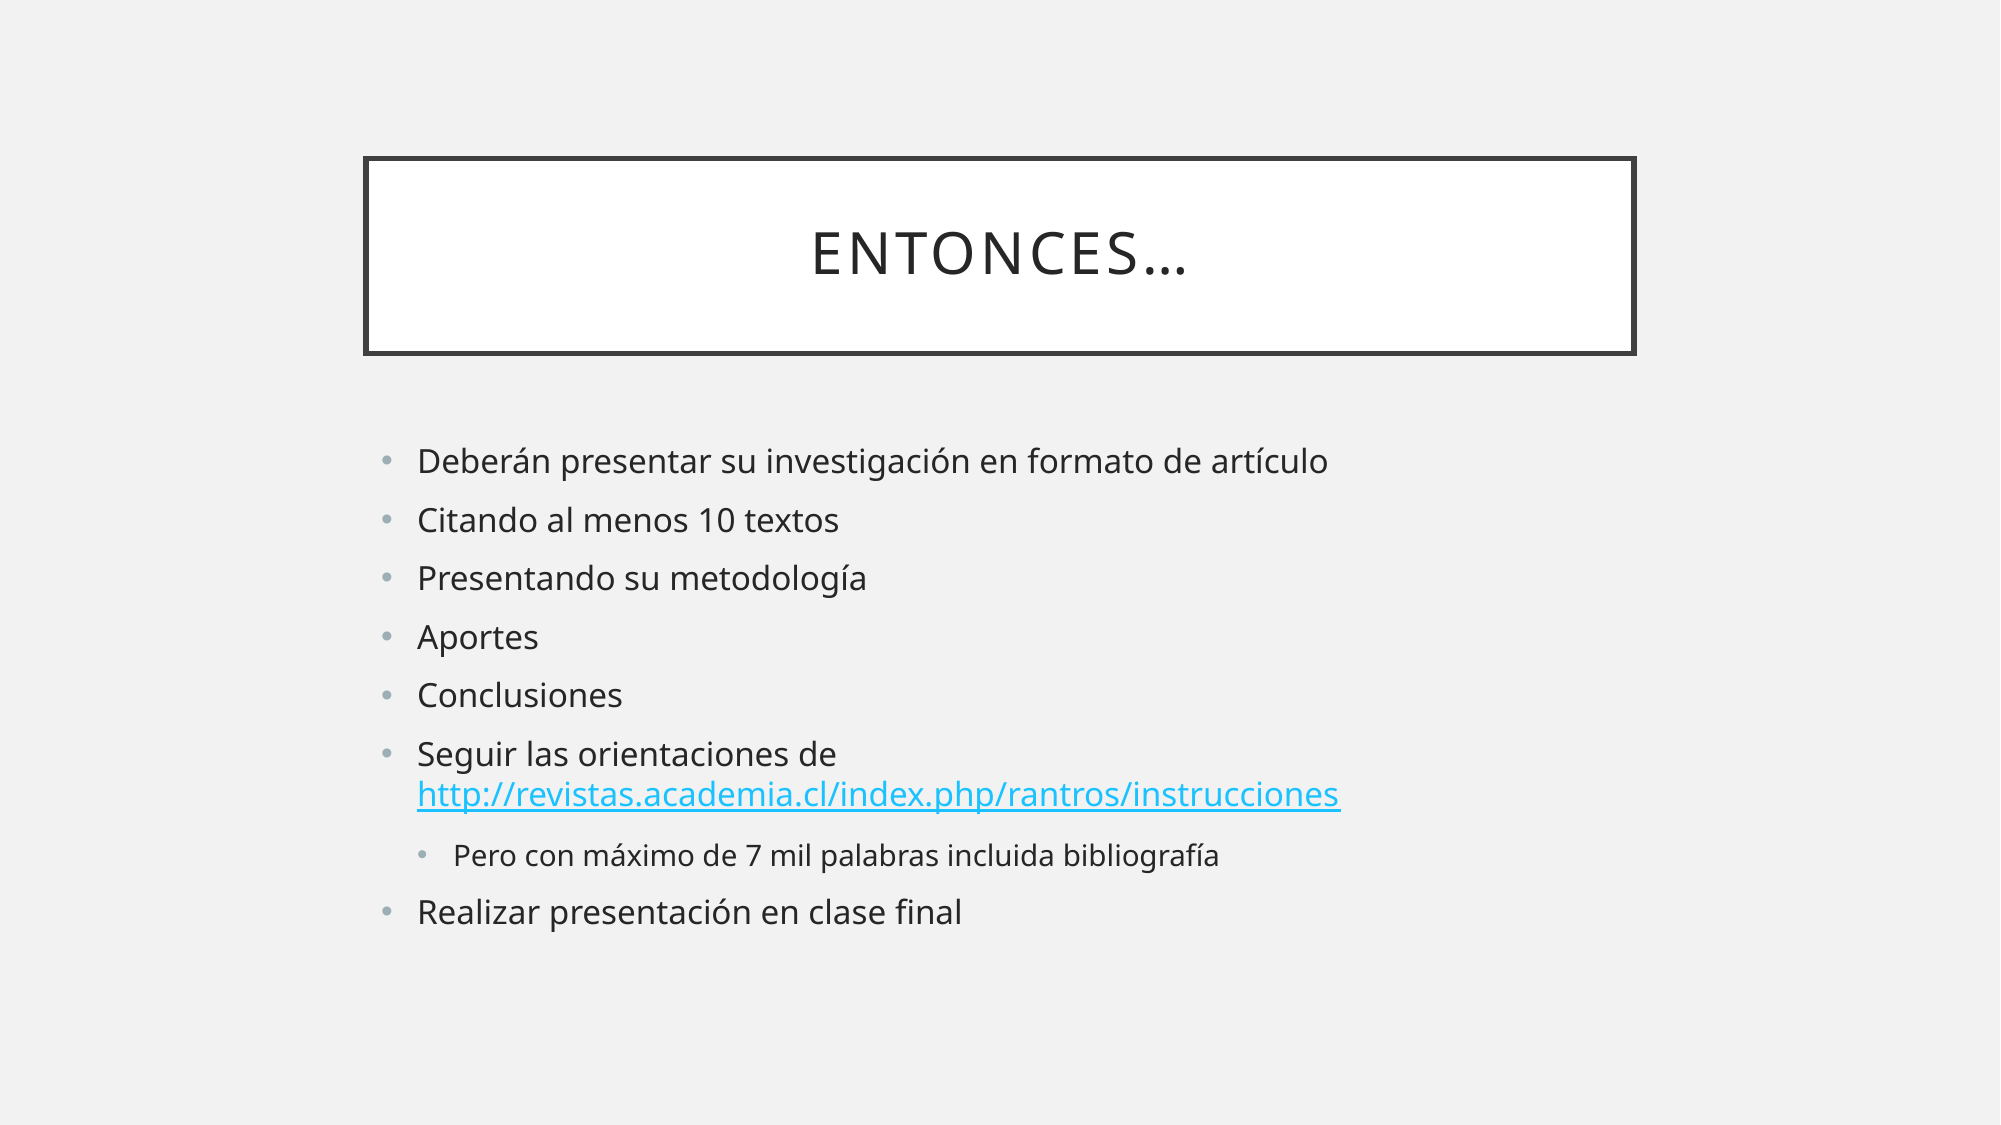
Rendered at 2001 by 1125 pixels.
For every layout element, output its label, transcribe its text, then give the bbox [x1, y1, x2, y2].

title Entonces… [363, 156, 1637, 356]
list Deberán presentar su investigación en formato de artículo Citando al menos 10 textos Presentando su metodología Aportes Conclusiones Seguir las orientaciones de http://revistas.academia.cl/index.php/rantros/instrucciones Pero con máximo de 7 mil palabras incluida bibliografía Realizar presentación en clase final [366, 432, 1634, 942]
